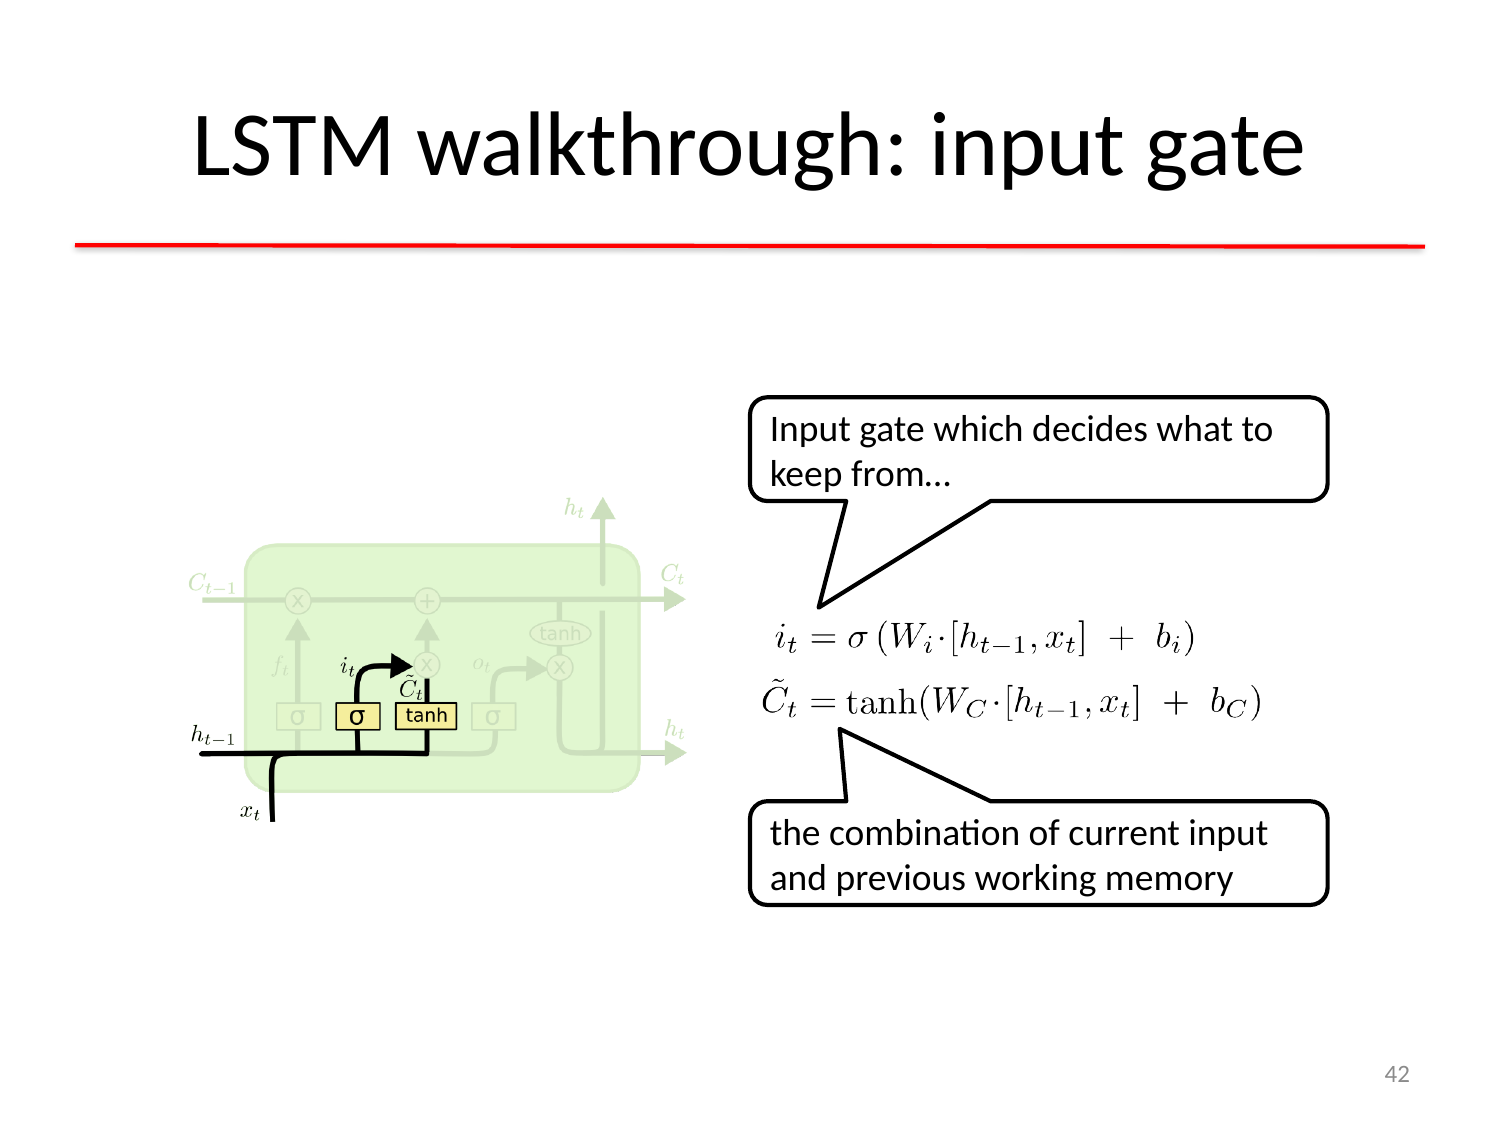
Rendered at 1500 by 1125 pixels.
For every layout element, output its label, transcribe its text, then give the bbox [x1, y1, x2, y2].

slide_number 42 [1074, 1042, 1425, 1103]
text_box the combination of current input and previous working memory [747, 799, 1330, 908]
picture [174, 489, 1268, 827]
title LSTM walkthrough: input gate [75, 45, 1425, 233]
text_box Input gate which decides what to keep from… [747, 395, 1330, 504]
